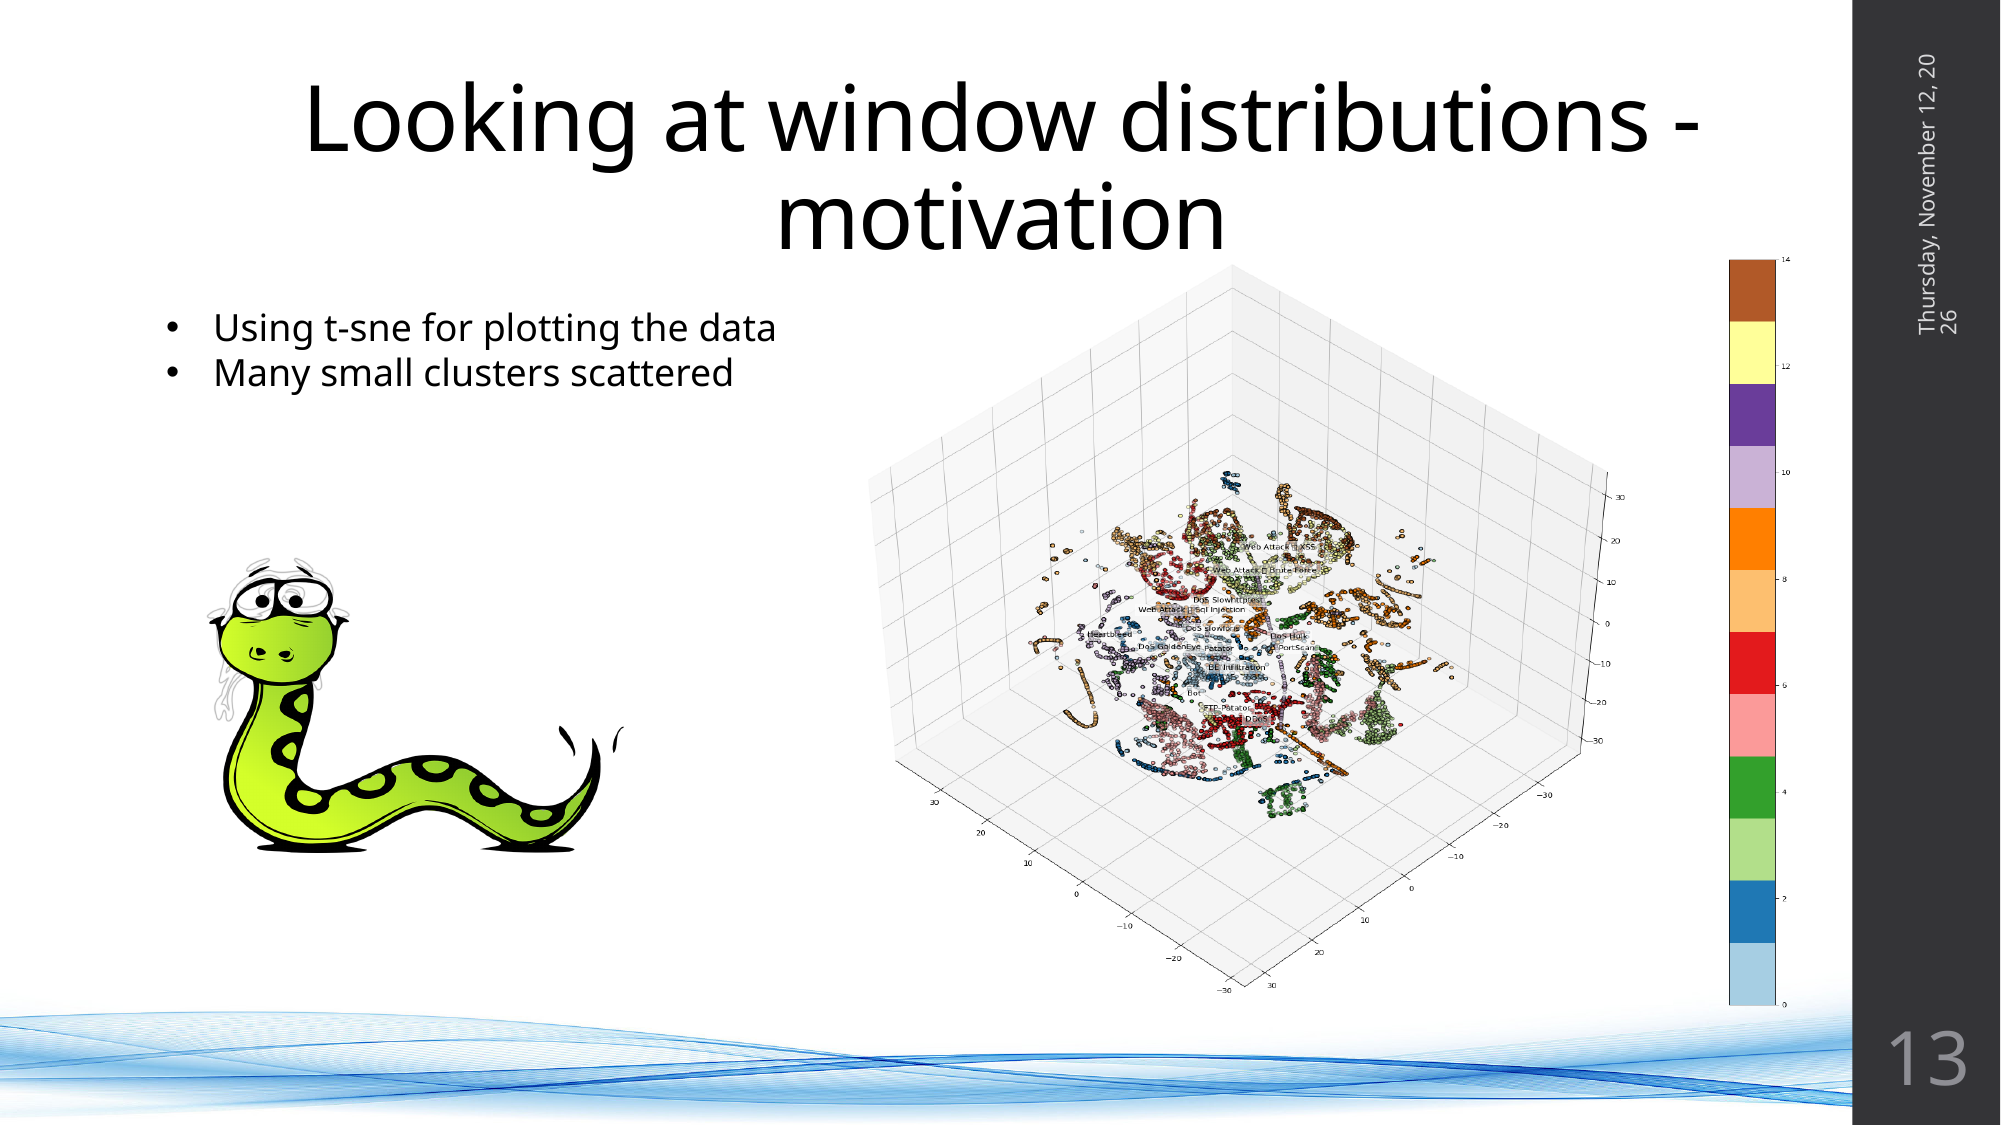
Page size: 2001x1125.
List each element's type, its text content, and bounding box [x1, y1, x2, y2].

text_box Using t-sne for plotting the data Many small clusters scattered [151, 296, 764, 402]
title Looking at window distributions -motivation [206, 60, 1797, 278]
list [771, 252, 1798, 1013]
picture [0, 952, 1852, 1125]
picture [206, 557, 624, 853]
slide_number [1897, 37, 1958, 351]
slide_number 13 [1852, 1012, 2000, 1110]
